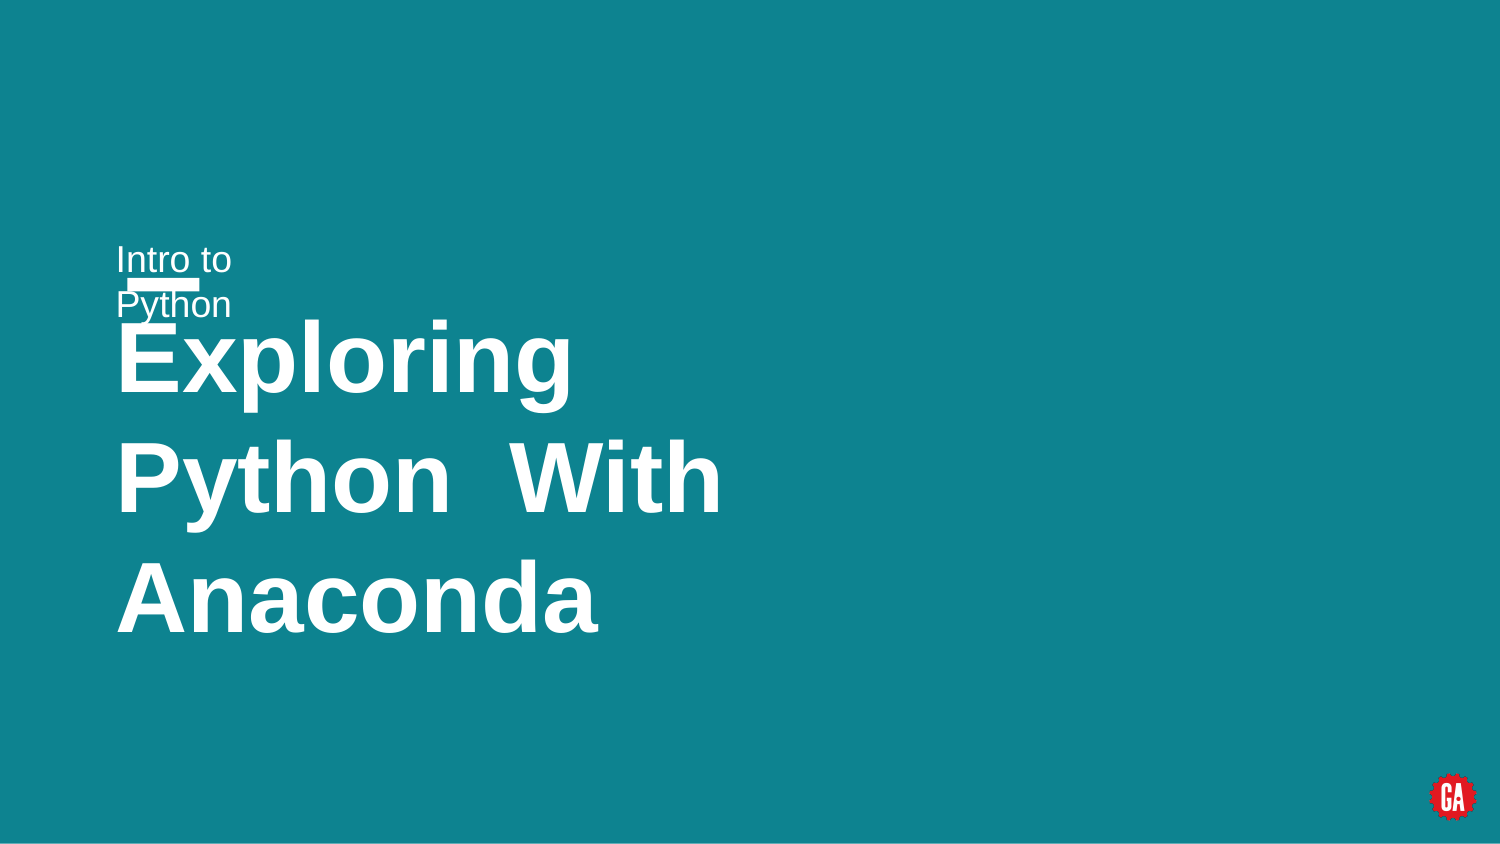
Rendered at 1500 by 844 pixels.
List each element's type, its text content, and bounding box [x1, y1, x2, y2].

picture [1427, 771, 1479, 823]
title Exploring Python With Anaconda [113, 290, 892, 653]
text_box Intro to Python [113, 233, 359, 290]
